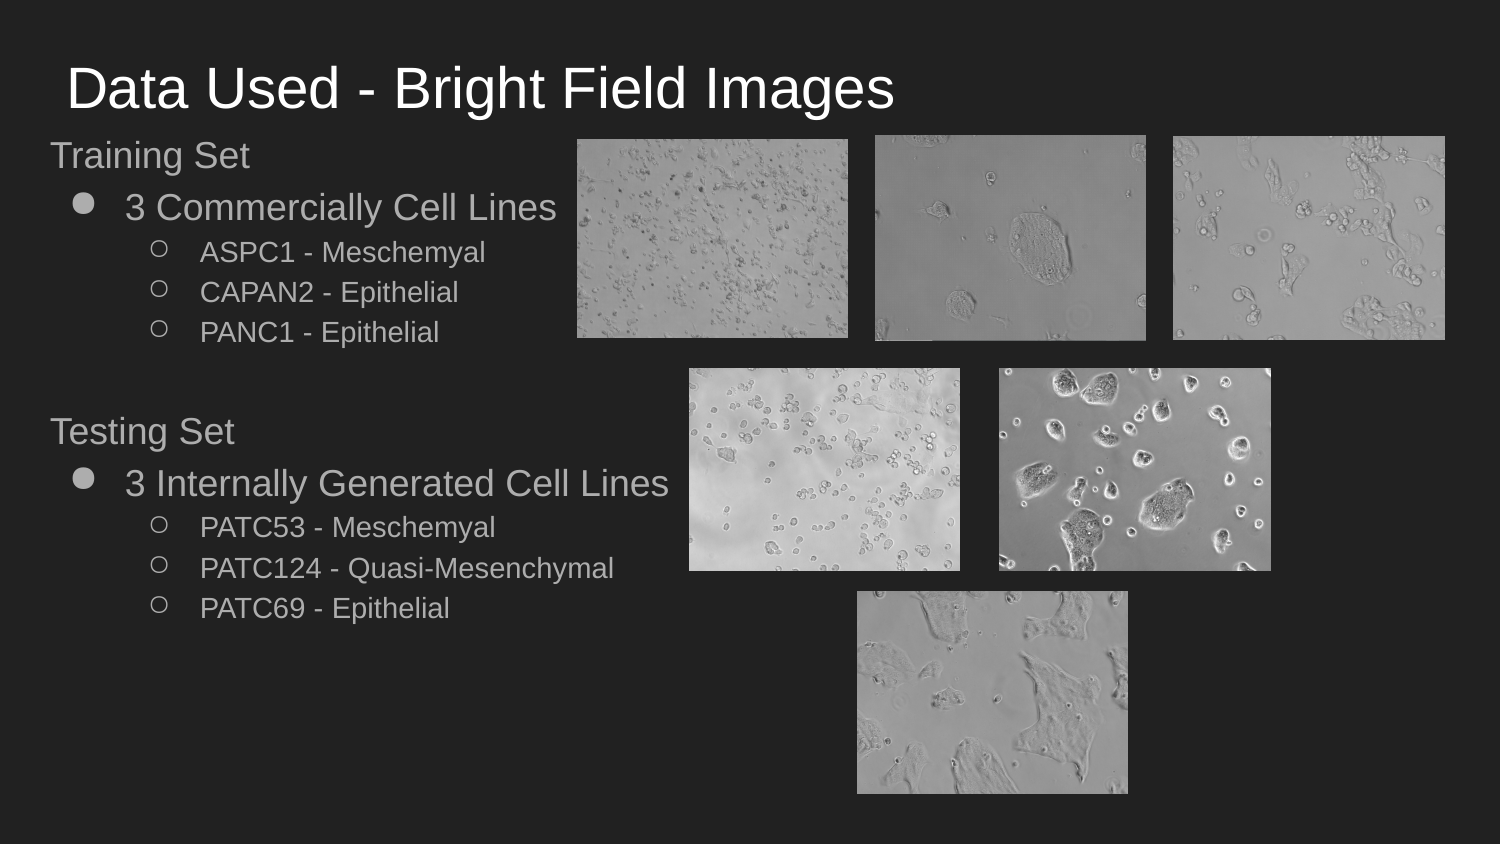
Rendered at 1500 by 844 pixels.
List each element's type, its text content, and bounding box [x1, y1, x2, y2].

picture [999, 368, 1271, 571]
title Data Used - Bright Field Images [51, 35, 1449, 130]
picture [874, 135, 1147, 341]
picture [688, 368, 960, 571]
picture [856, 590, 1128, 794]
picture [576, 138, 848, 338]
picture [1173, 136, 1445, 340]
list Training Set 3 Commercially Cell Lines ASPC1 - Meschemyal CAPAN2 - Epithelial PANC1 - Epithelial Testing Set 3 Internally Generated Cell Lines PATC53 - Meschemyal PATC124 - Quasi-Mesenchymal PATC69 - Epithelial [34, 109, 1433, 670]
